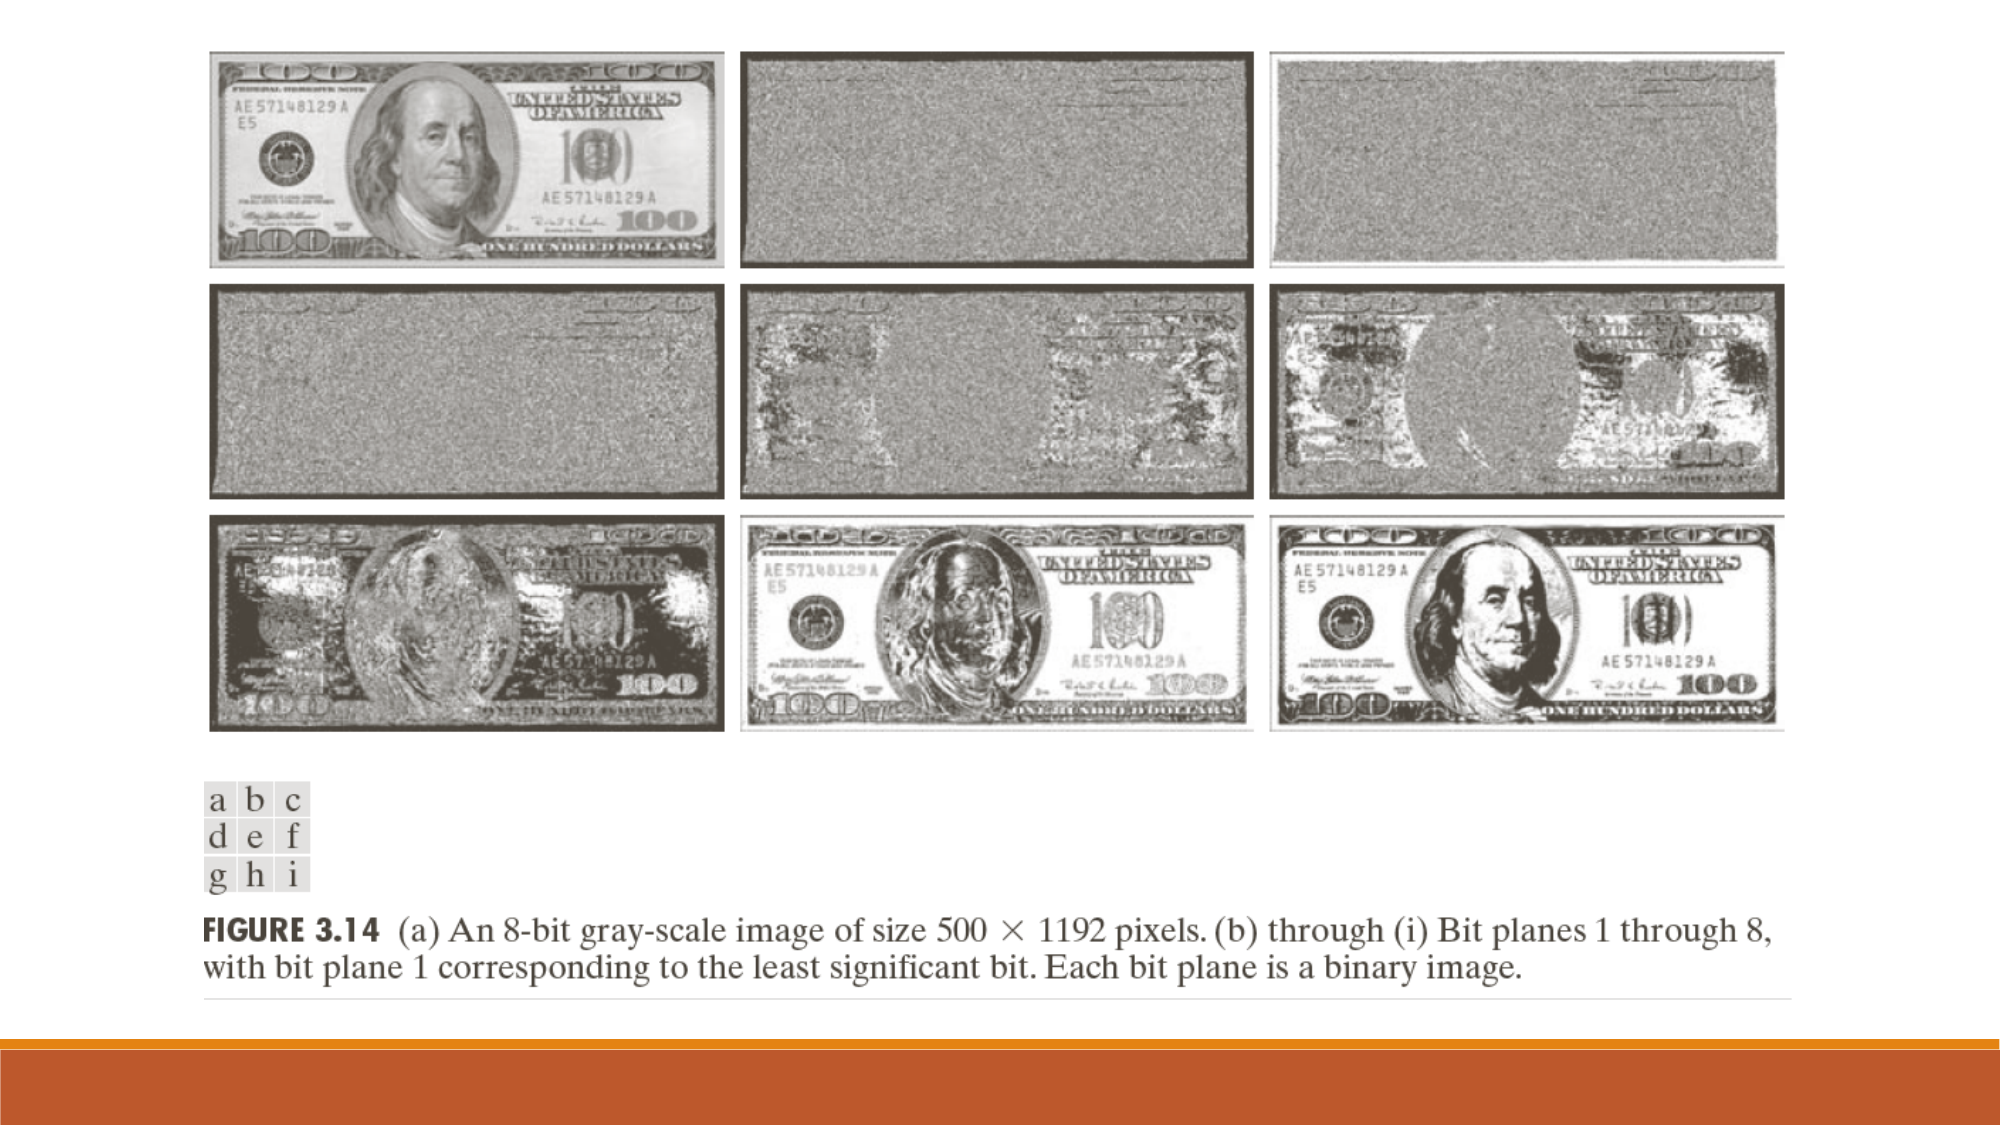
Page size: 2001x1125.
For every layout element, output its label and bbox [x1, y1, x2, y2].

picture [203, 45, 1799, 1007]
